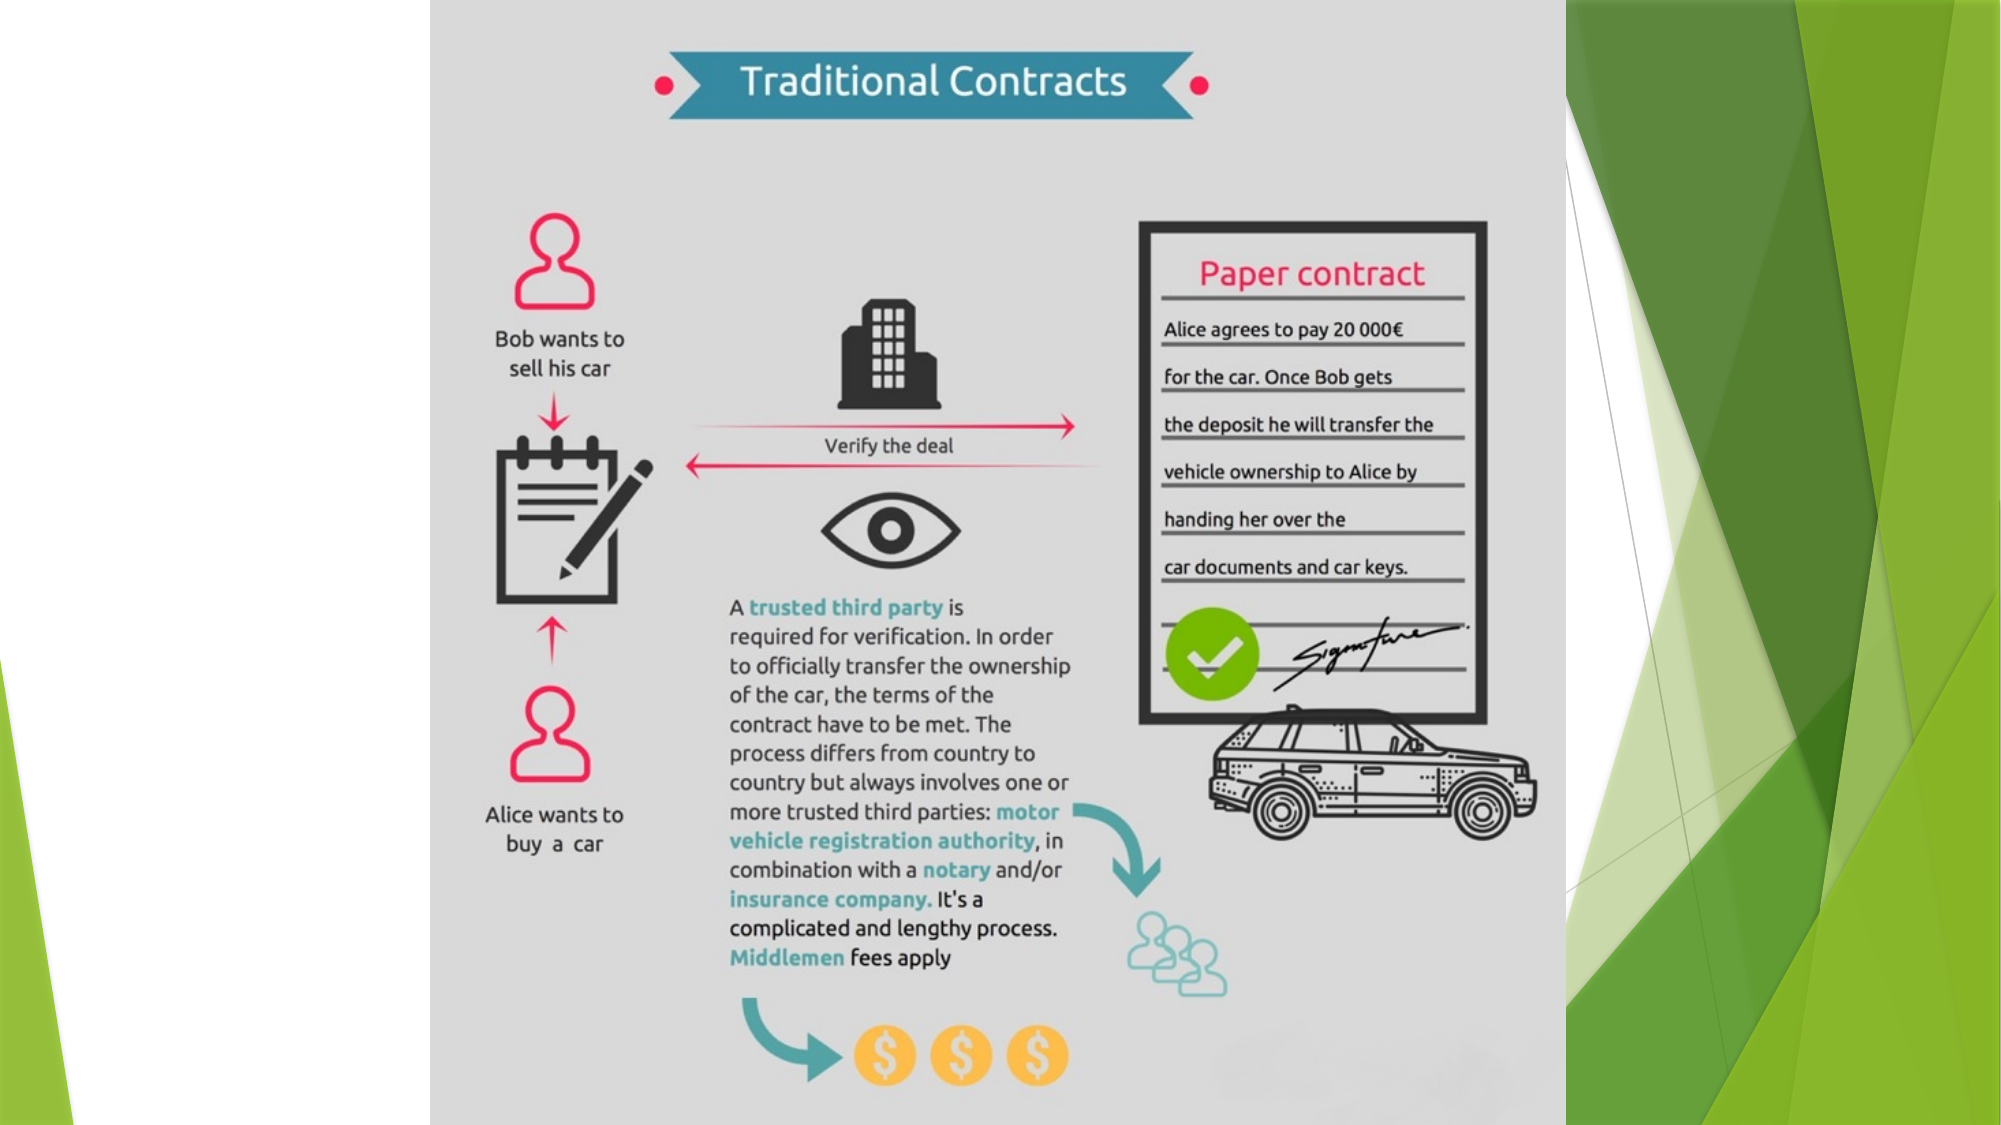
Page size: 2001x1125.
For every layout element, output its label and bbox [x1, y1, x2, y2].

picture [429, 0, 1566, 1125]
